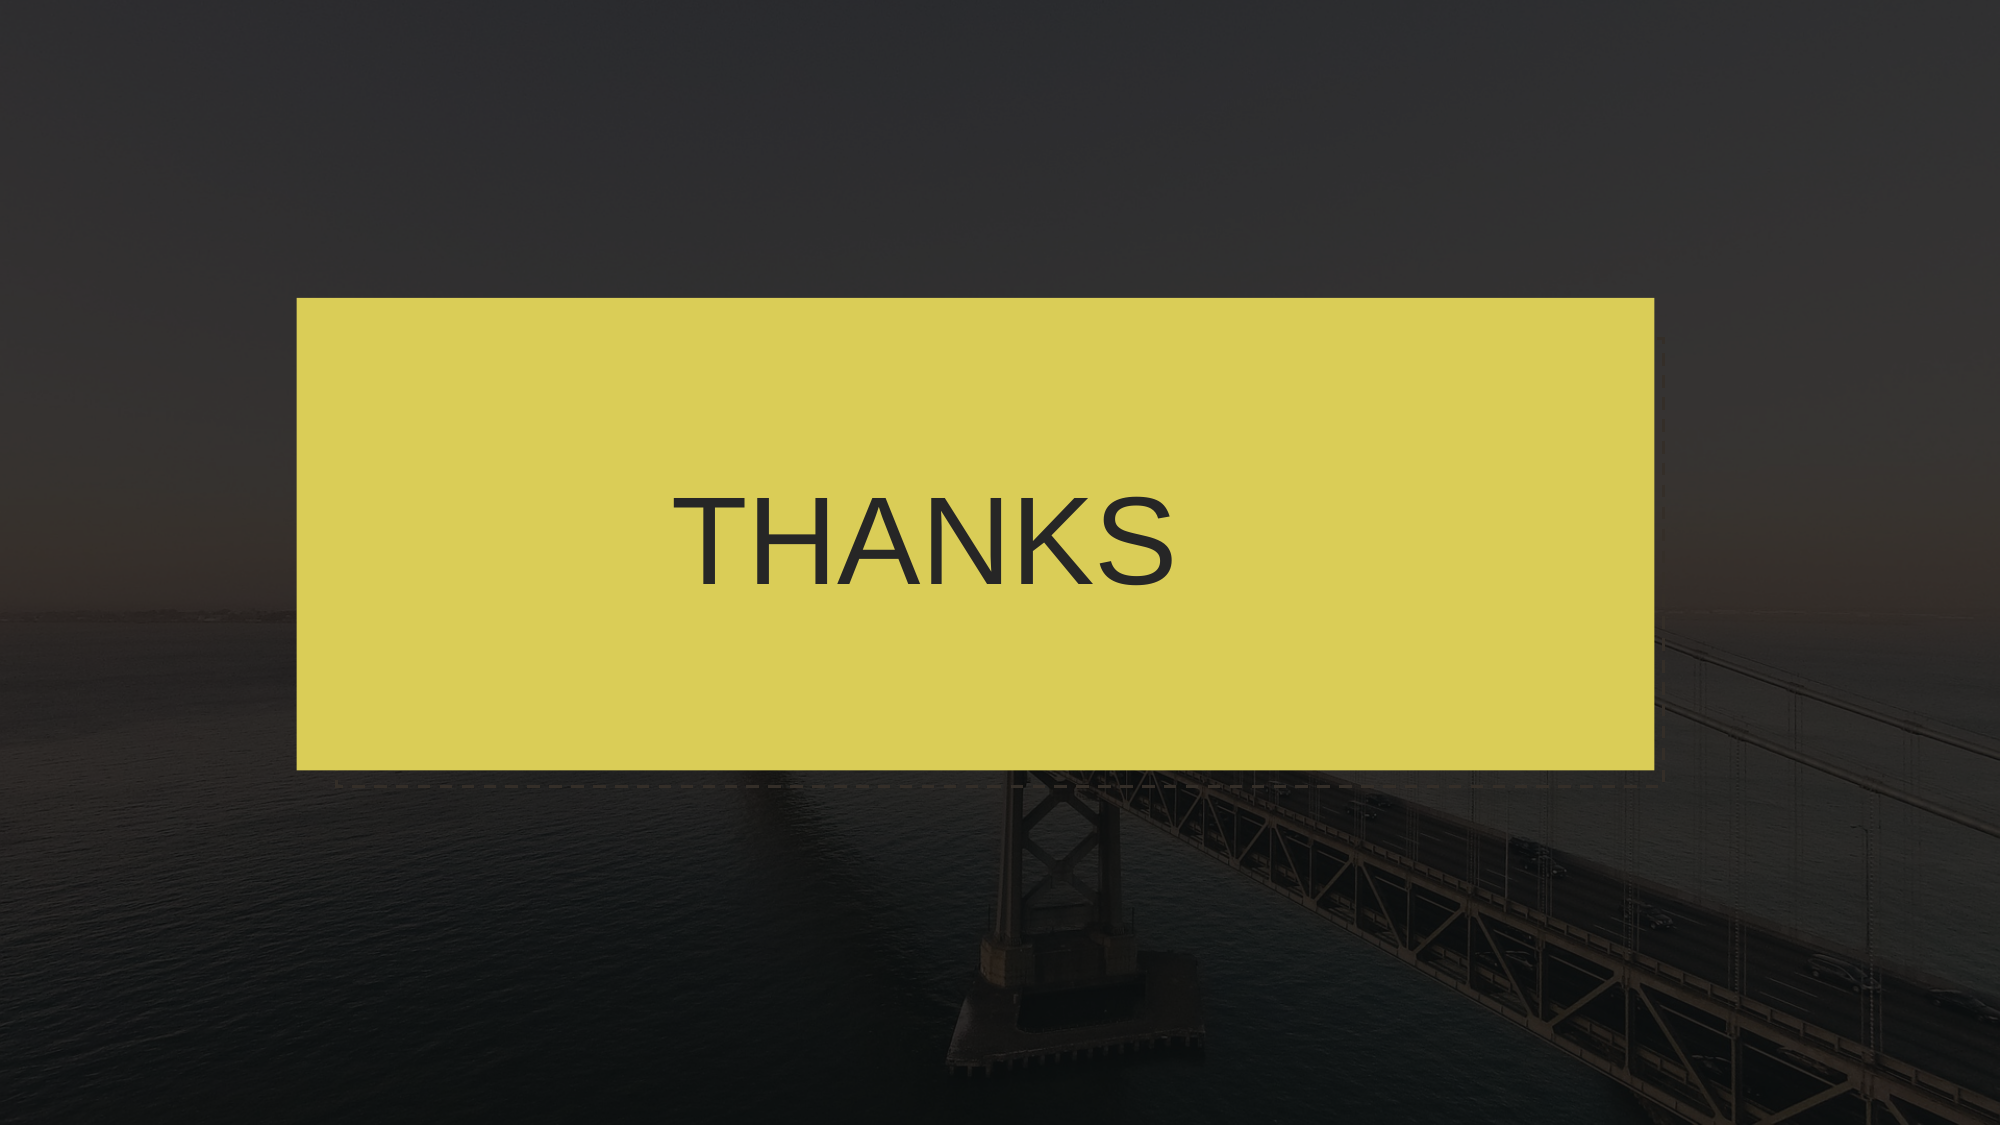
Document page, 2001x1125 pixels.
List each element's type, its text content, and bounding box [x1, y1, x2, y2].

text_box [296, 297, 1655, 771]
text_box [335, 338, 1665, 787]
text_box THANKS [656, 451, 1325, 617]
